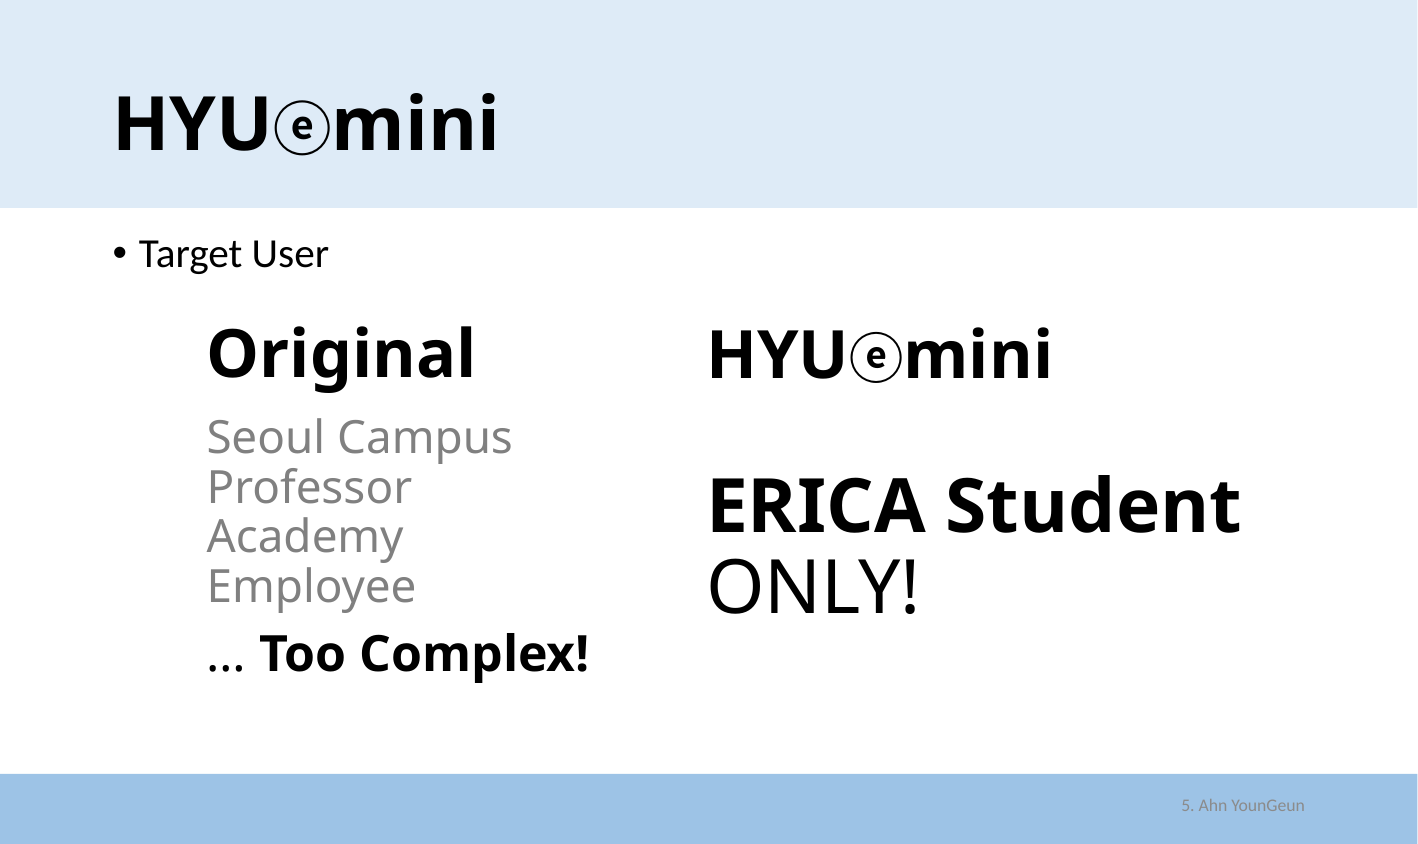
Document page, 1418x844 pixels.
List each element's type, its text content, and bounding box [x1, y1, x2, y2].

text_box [690, 295, 1378, 725]
slide_number 5. Ahn YounGeun [1001, 782, 1320, 827]
title HYUⓔmini [97, 44, 1320, 208]
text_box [191, 294, 732, 724]
list Target User [97, 224, 1320, 760]
